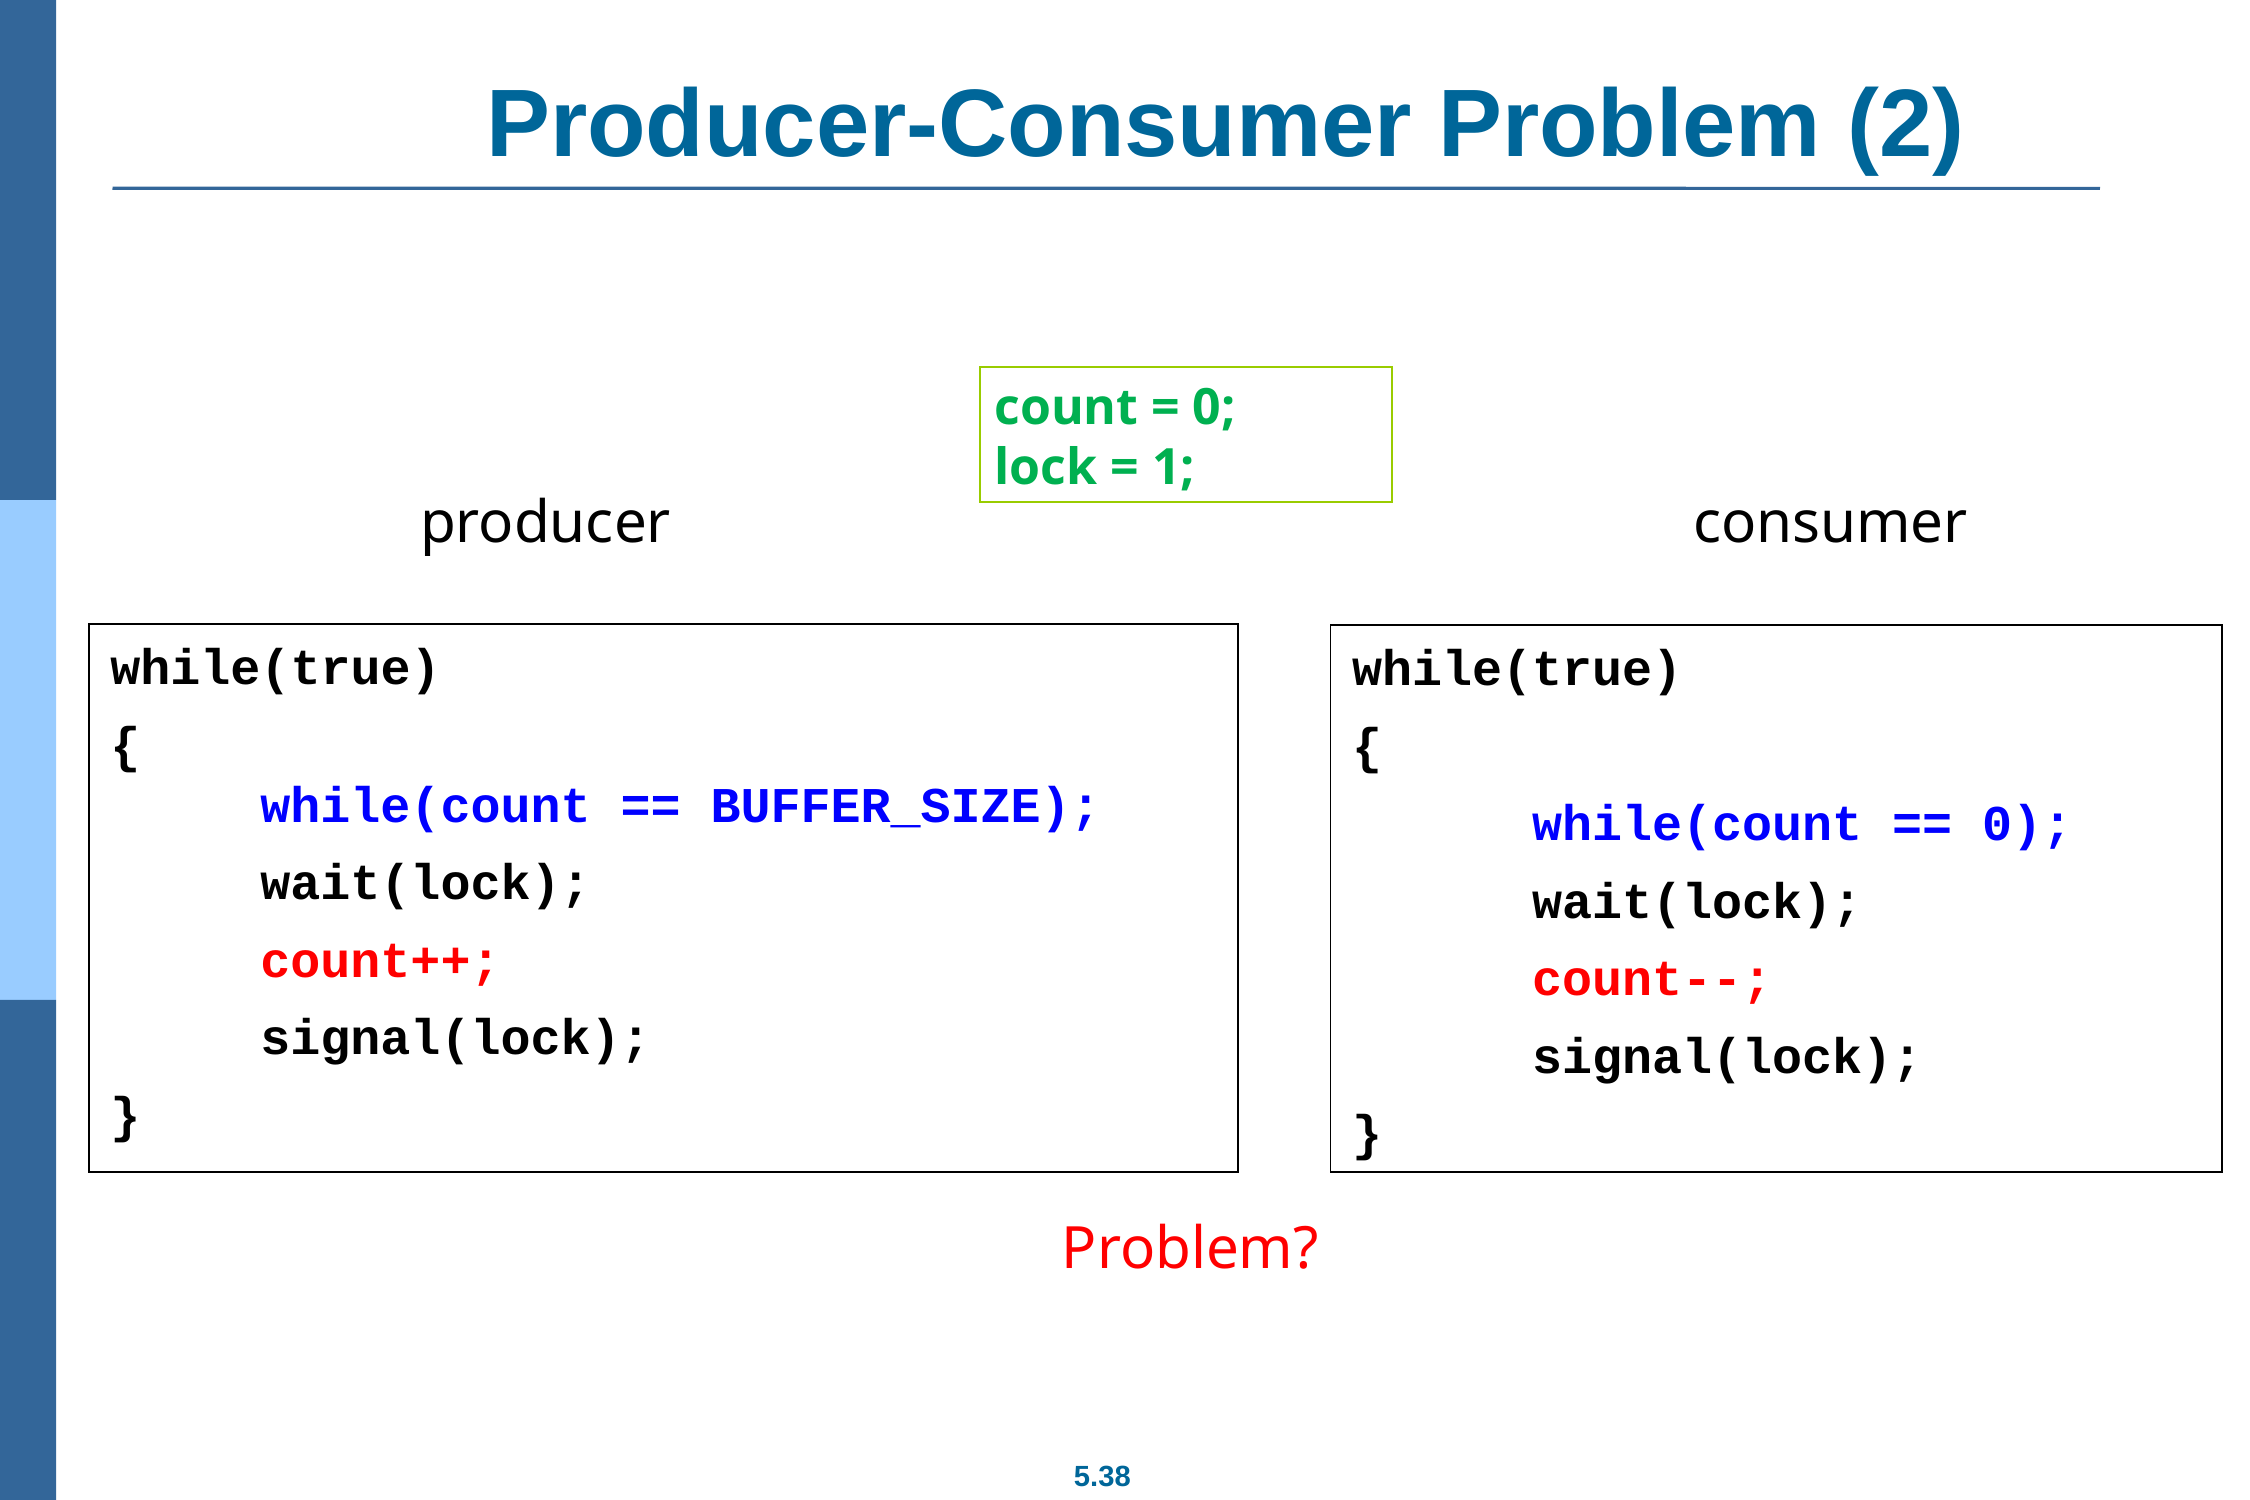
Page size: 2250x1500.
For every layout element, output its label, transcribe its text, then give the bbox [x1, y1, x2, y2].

text_box count = 0; lock = 1; [979, 367, 1392, 502]
text_box while(true) { while(count == BUFFER_SIZE); wait(lock); count++; signal(lock); } [88, 624, 1239, 1173]
text_box Problem? [1047, 1202, 1679, 1288]
text_box while(true) { while(count == 0); wait(lock); count--; signal(lock); } [1330, 624, 2223, 1173]
text_box consumer [1678, 476, 2181, 562]
text_box producer [405, 476, 908, 562]
title Producer-Consumer Problem (2) [314, 60, 2138, 187]
